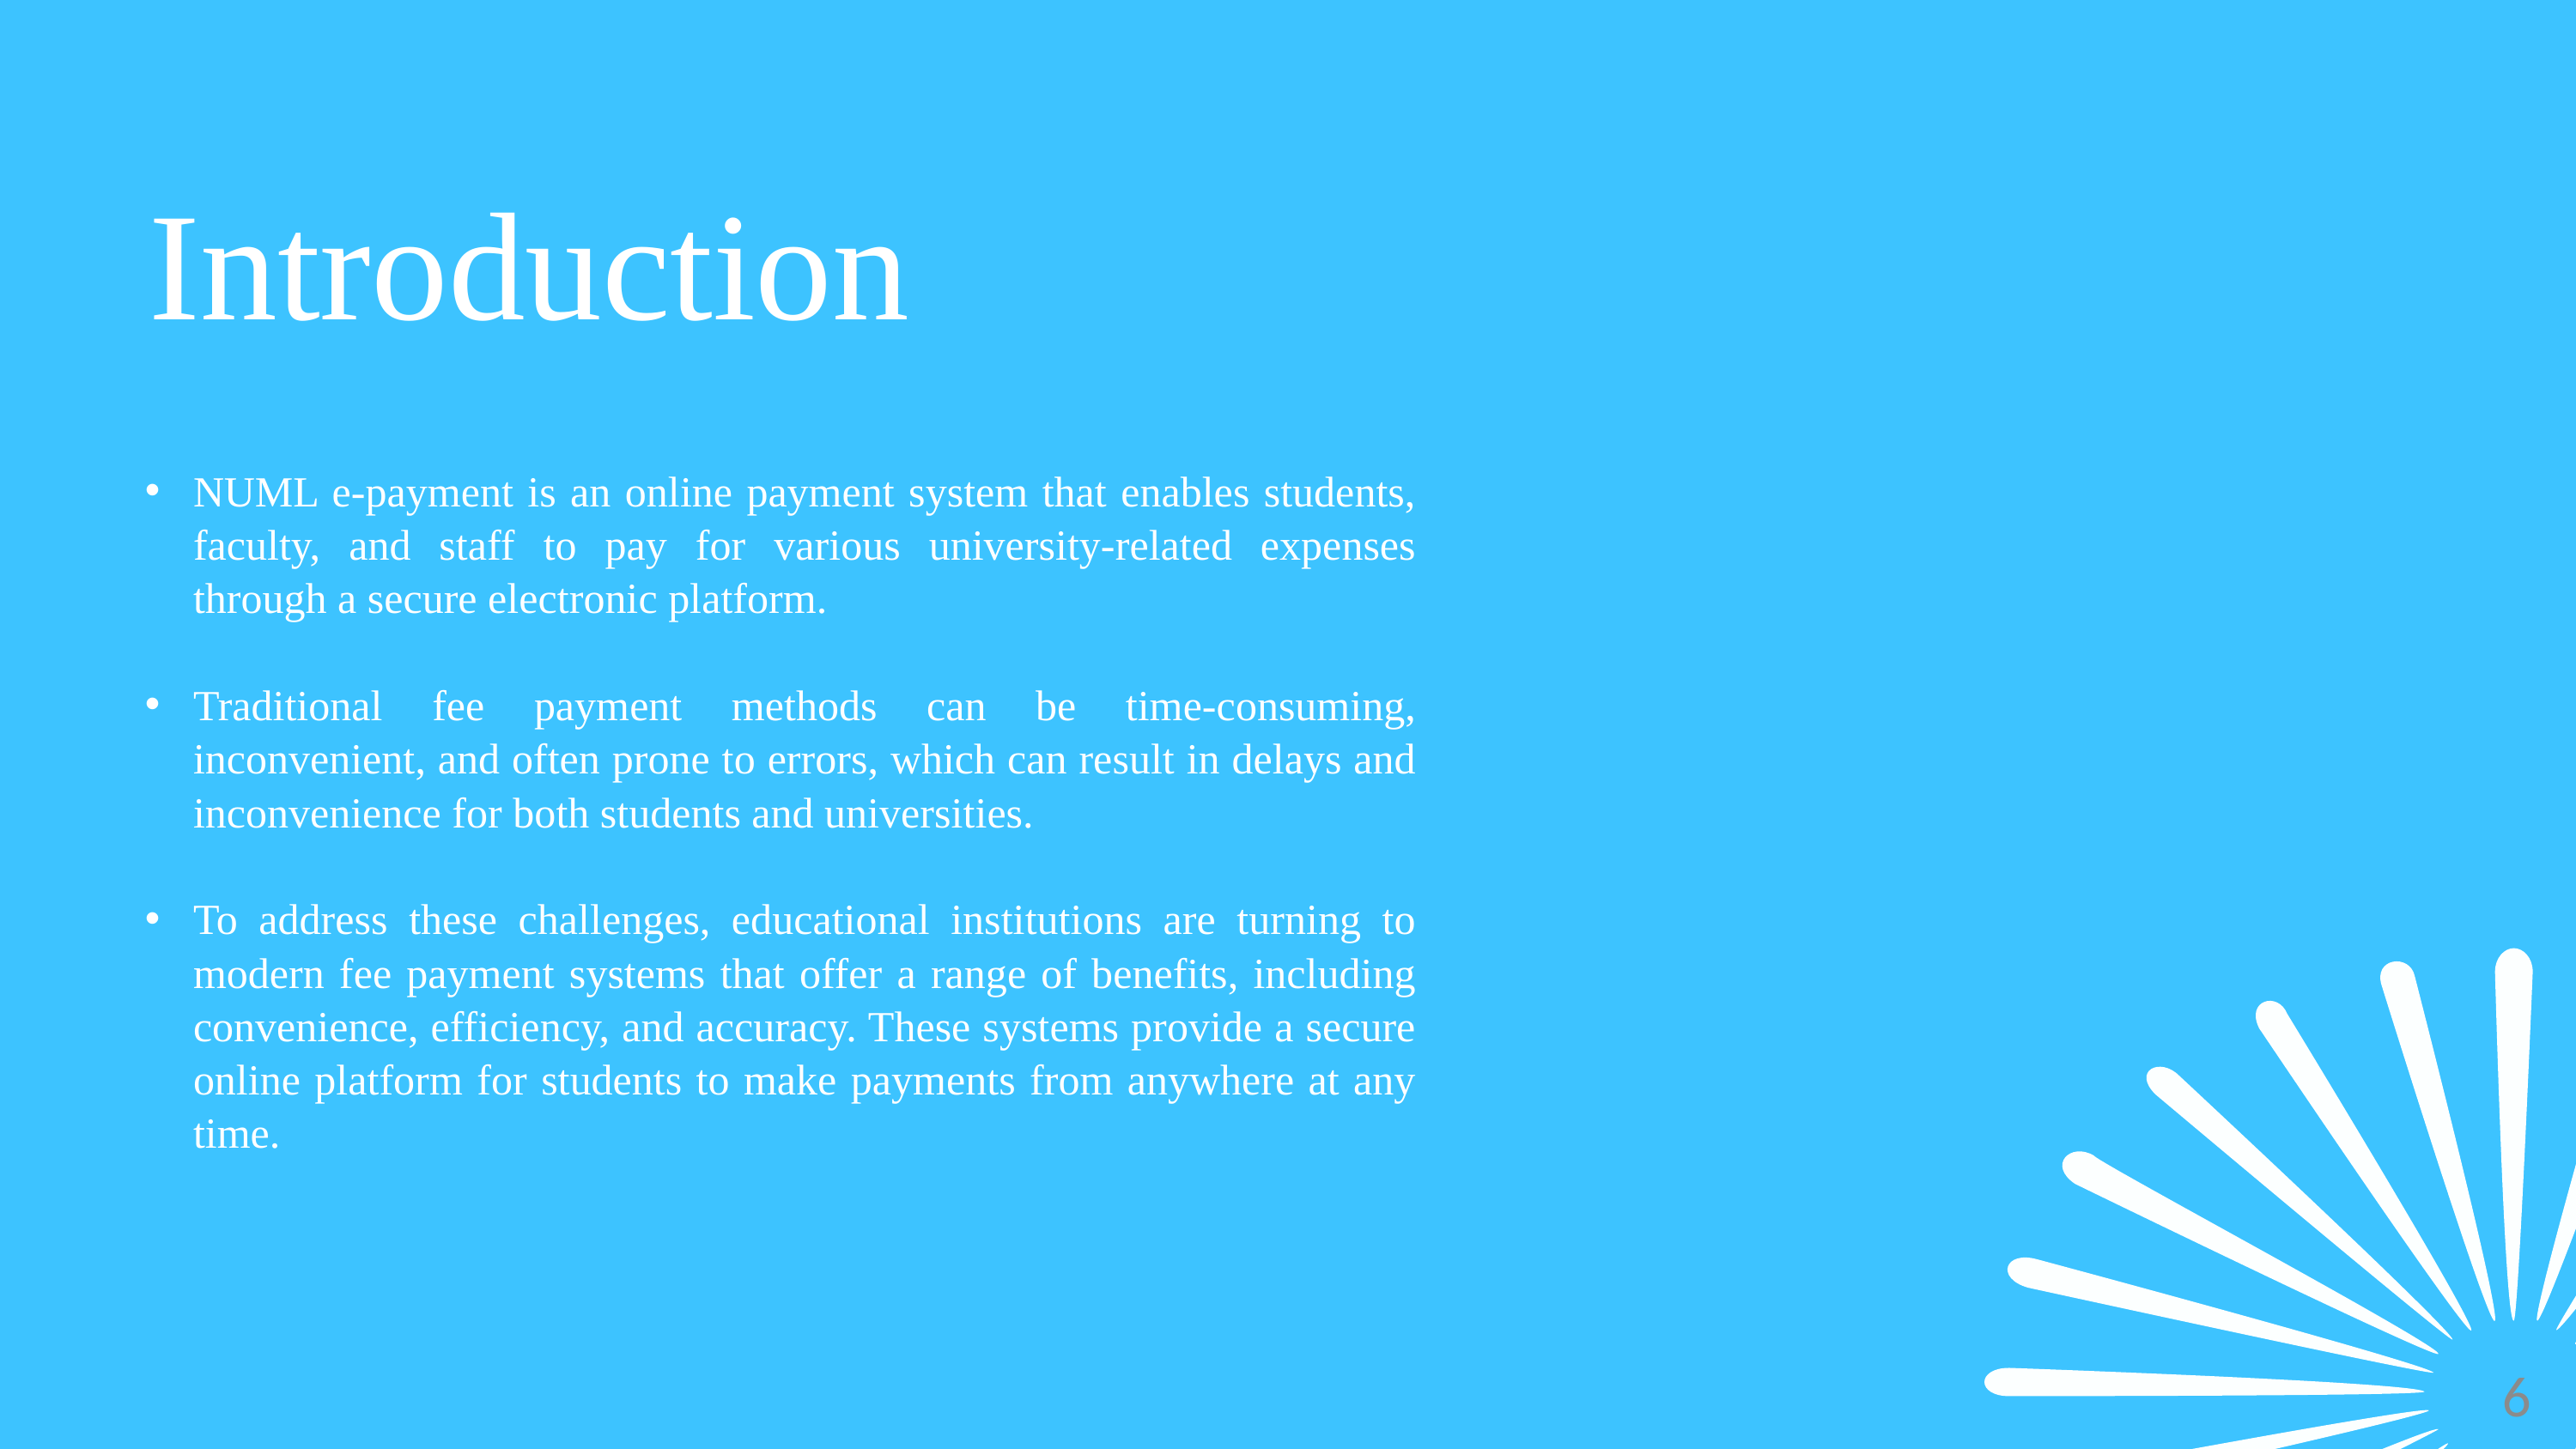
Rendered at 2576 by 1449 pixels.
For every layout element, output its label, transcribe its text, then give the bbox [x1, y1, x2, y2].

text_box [1985, 948, 2576, 1449]
text_box NUML e-payment is an online payment system that enables students, faculty, and staff to pay for various university-related expenses through a secure electronic platform. Traditional fee payment methods can be time-consuming, inconvenient, and often prone to errors, which can result in delays and inconvenience for both students and universities. To address these challenges, educational institutions are turning to modern fee payment systems that offer a range of benefits, including convenience, efficiency, and accuracy. These systems provide a secure online platform for students to make payments from anywhere at any time. [144, 461, 1418, 1449]
text_box Introduction [149, 166, 1177, 351]
